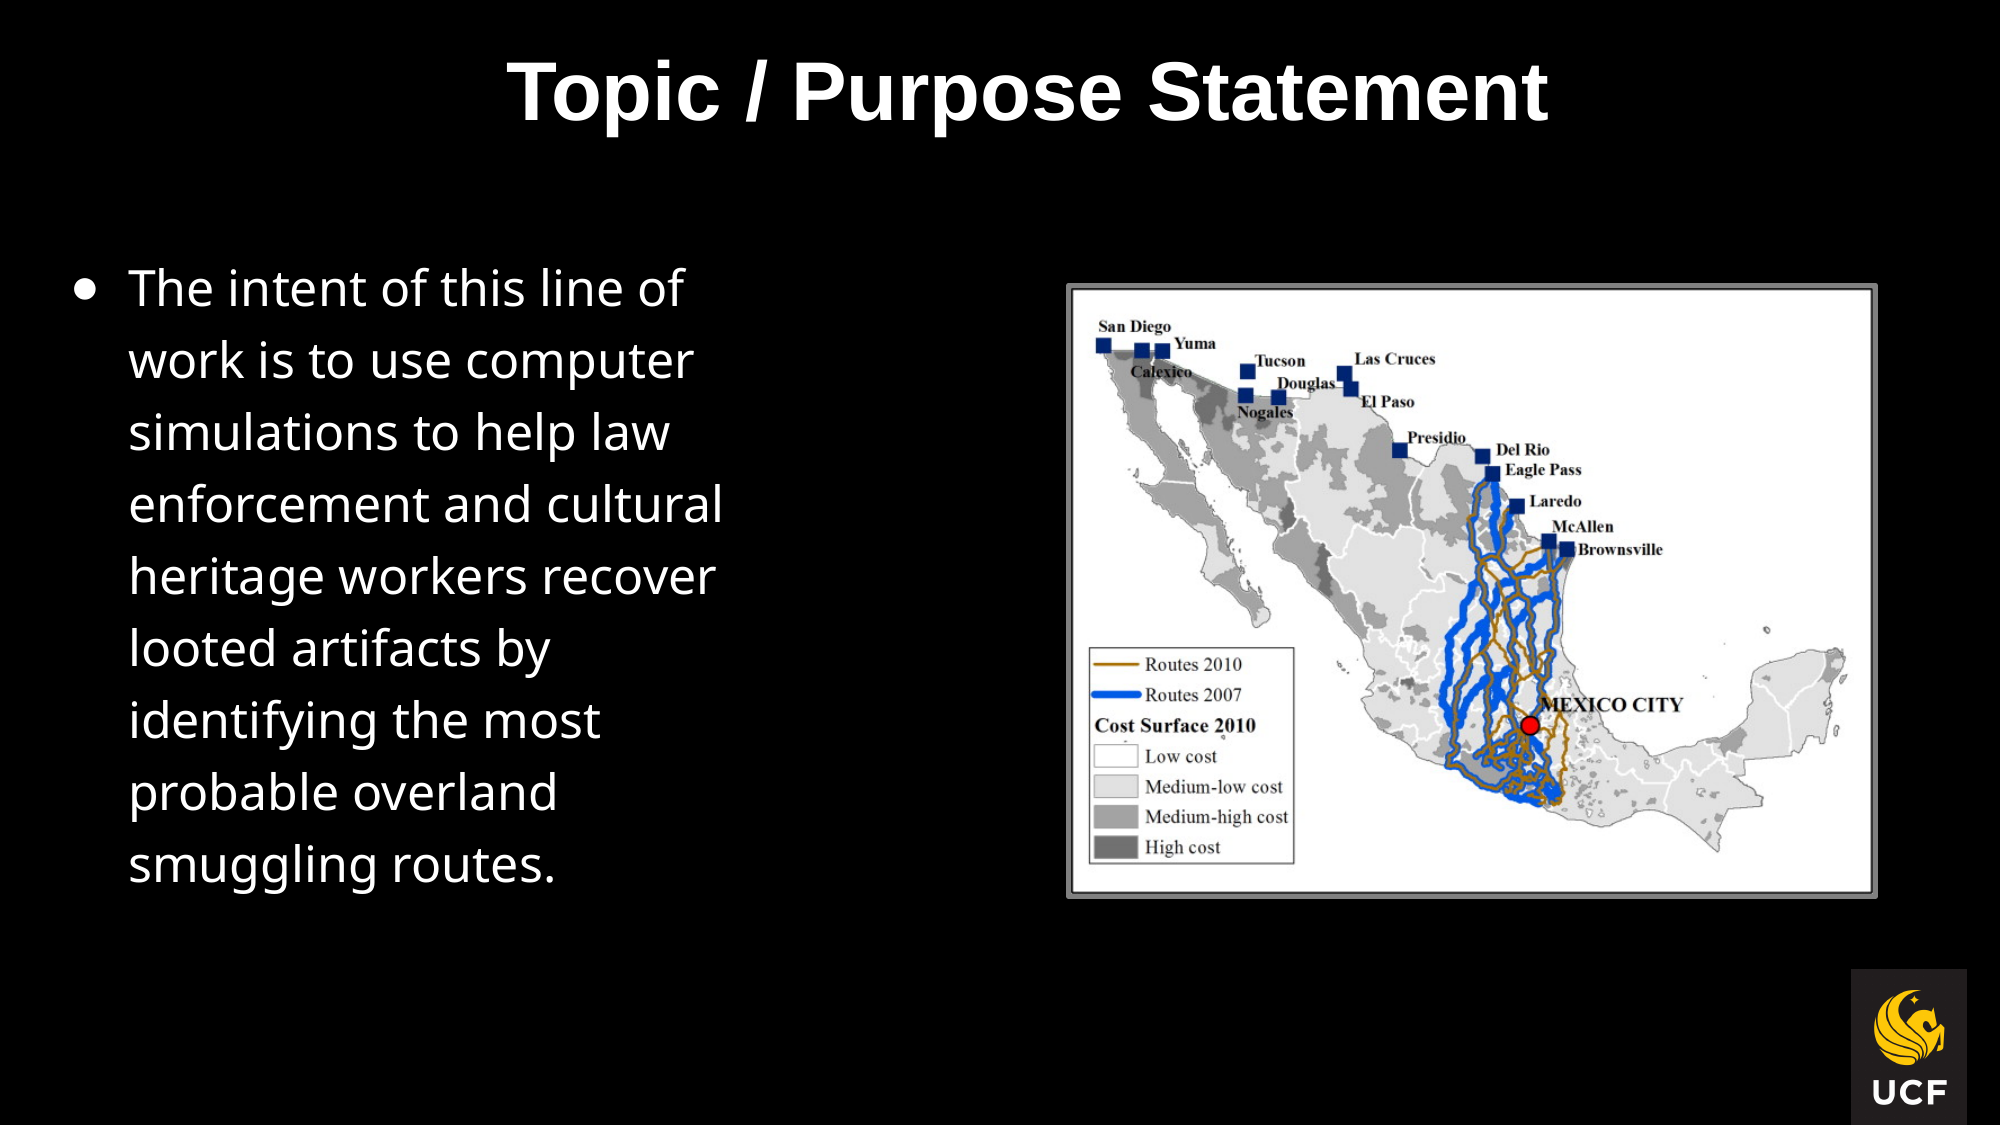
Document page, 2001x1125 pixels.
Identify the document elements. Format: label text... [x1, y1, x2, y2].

list The intent of this line of work is to use computer simulations to help law enforcement and cultural heritage workers recover looted artifacts by identifying the most probable overland smuggling routes. [38, 237, 817, 1093]
picture [1851, 968, 1968, 1125]
title Topic / Purpose Statement [56, 41, 2000, 261]
picture [1070, 287, 1874, 895]
